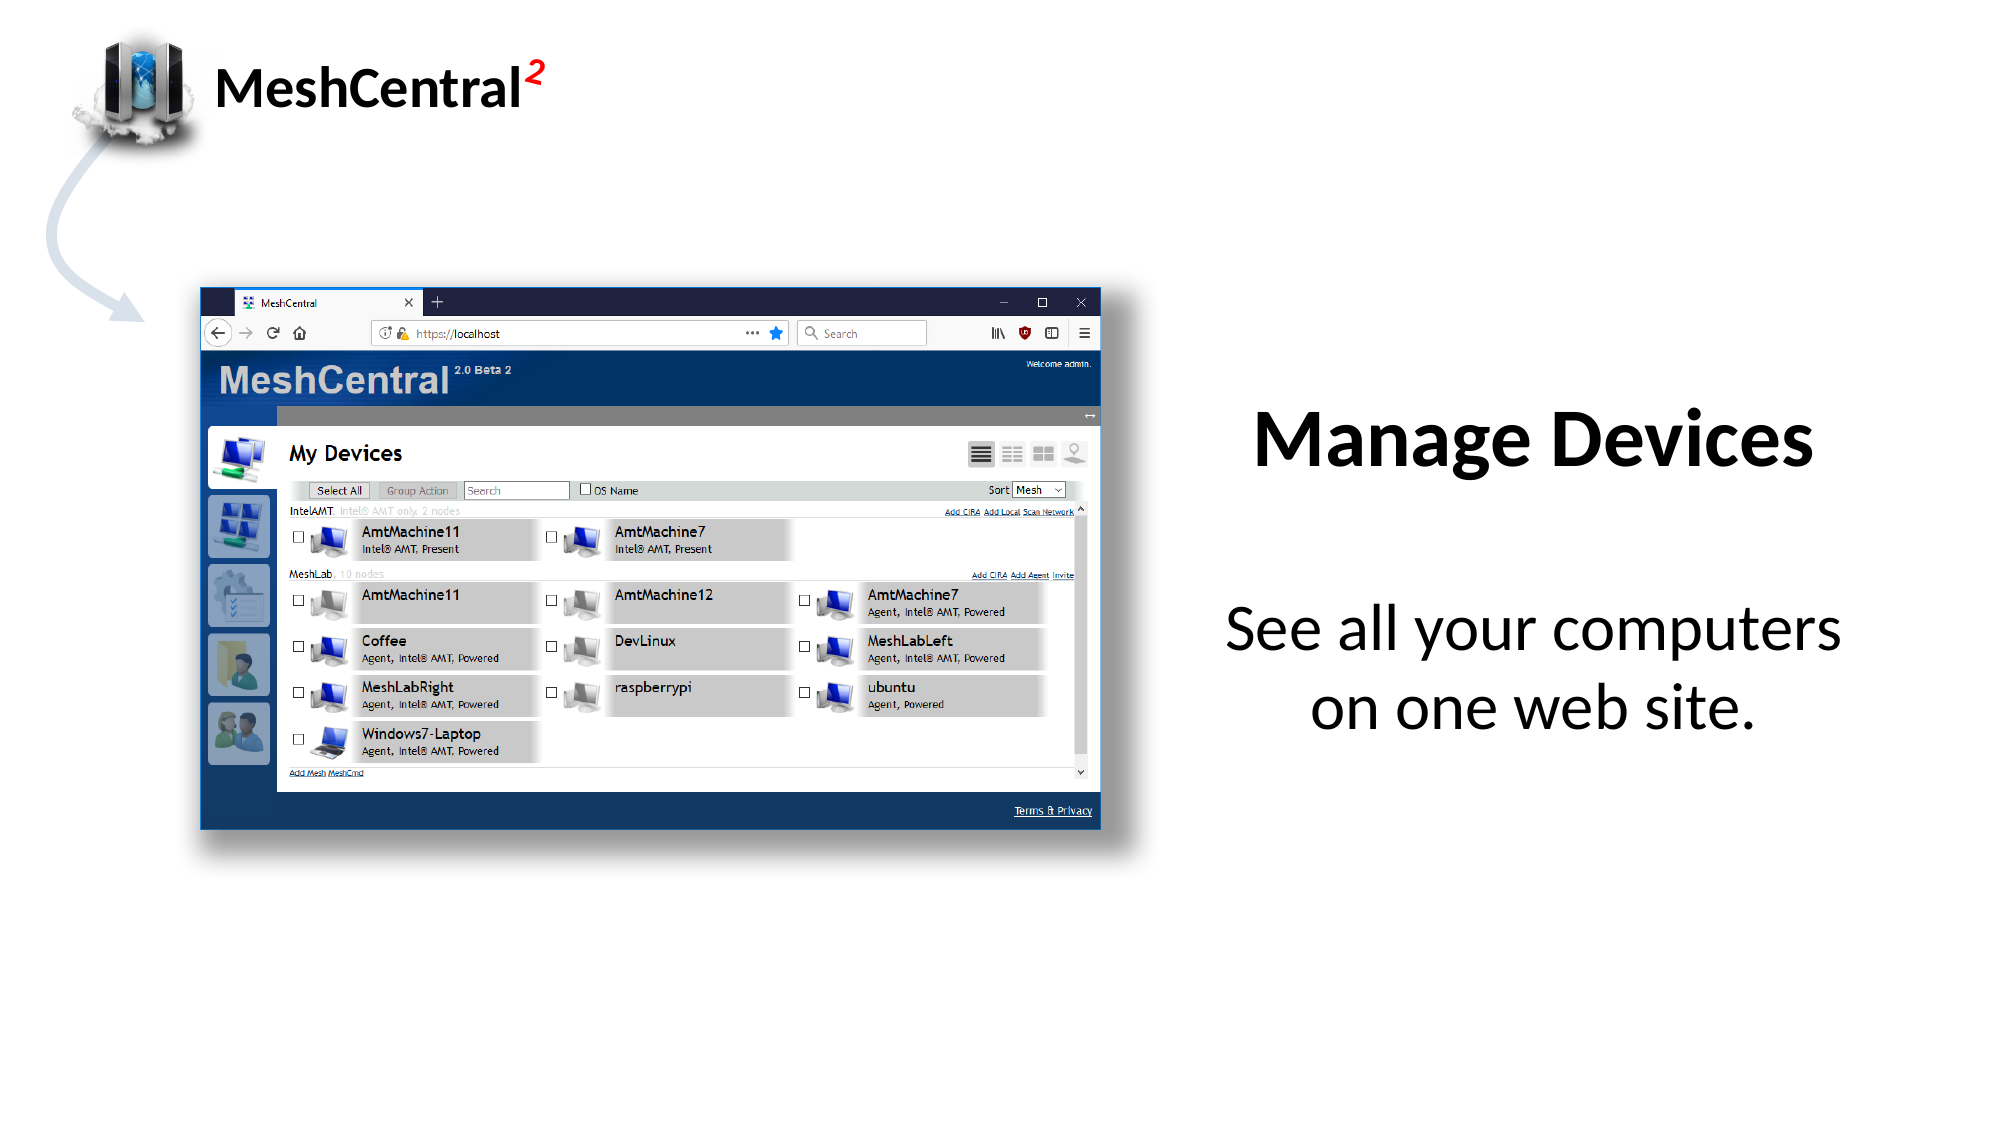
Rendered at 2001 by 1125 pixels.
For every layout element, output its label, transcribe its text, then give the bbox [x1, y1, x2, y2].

text_box Manage Devices See all your computers on one web site. [1210, 376, 1858, 751]
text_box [51, 11, 562, 323]
picture [200, 287, 1101, 830]
